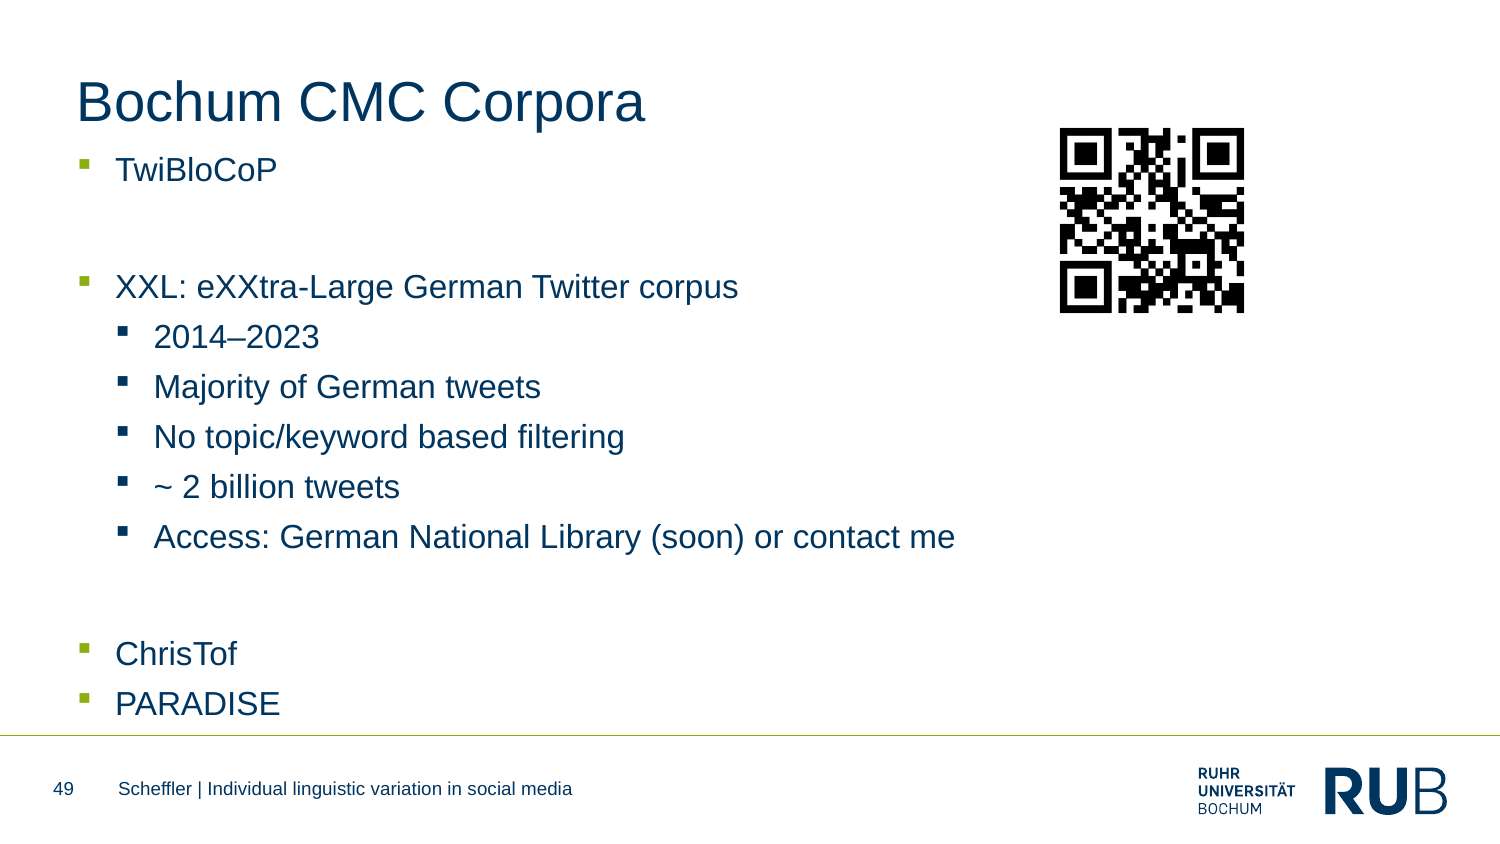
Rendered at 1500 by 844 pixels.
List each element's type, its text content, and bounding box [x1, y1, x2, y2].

footer Scheffler | Individual linguistic variation in social media [118, 779, 1152, 798]
list TwiBloCoP XXL: eXXtra-Large German Twitter corpus 2014–2023 Majority of German tweets No topic/keyword based filtering ~ 2 billion tweets Access: German National Library (soon) or contact me ChrisTof PARADISE [76, 150, 1317, 729]
title Bochum CMC Corpora [76, 64, 1317, 142]
picture [1030, 98, 1273, 342]
slide_number 49 [53, 779, 95, 798]
